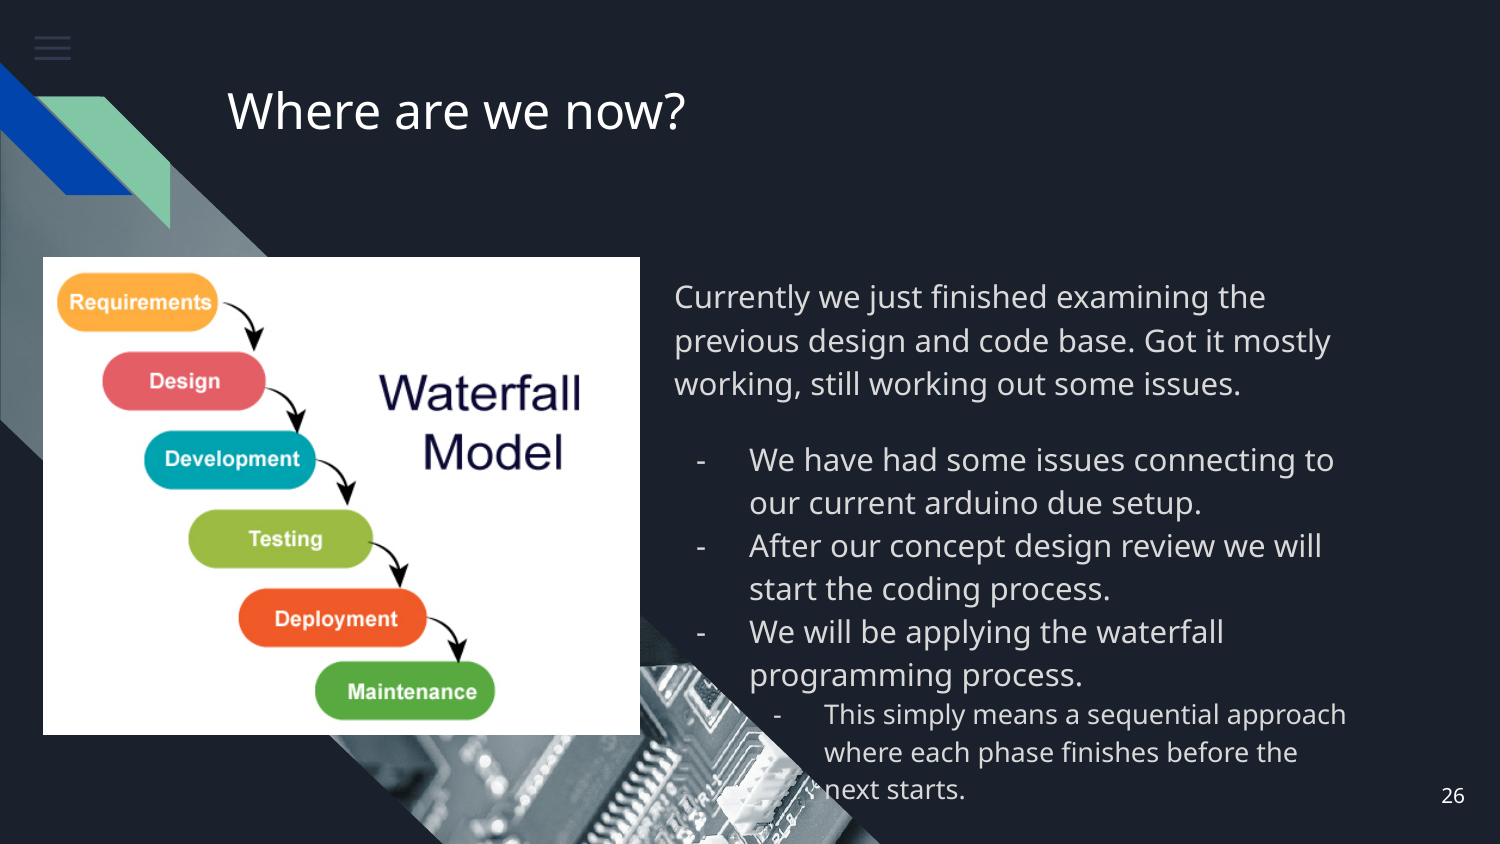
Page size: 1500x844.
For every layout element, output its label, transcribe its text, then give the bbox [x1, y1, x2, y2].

slide_number ‹#› [1389, 764, 1480, 830]
list Currently we just finished examining the previous design and code base. Got it mostly working, still working out some issues. We have had some issues connecting to our current arduino due setup. After our concept design review we will start the coding process. We will be applying the waterfall programming process. This simply means a sequential approach where each phase finishes before the next starts. [659, 257, 1368, 547]
title Where are we now? [212, 64, 1368, 215]
picture [0, 97, 880, 844]
